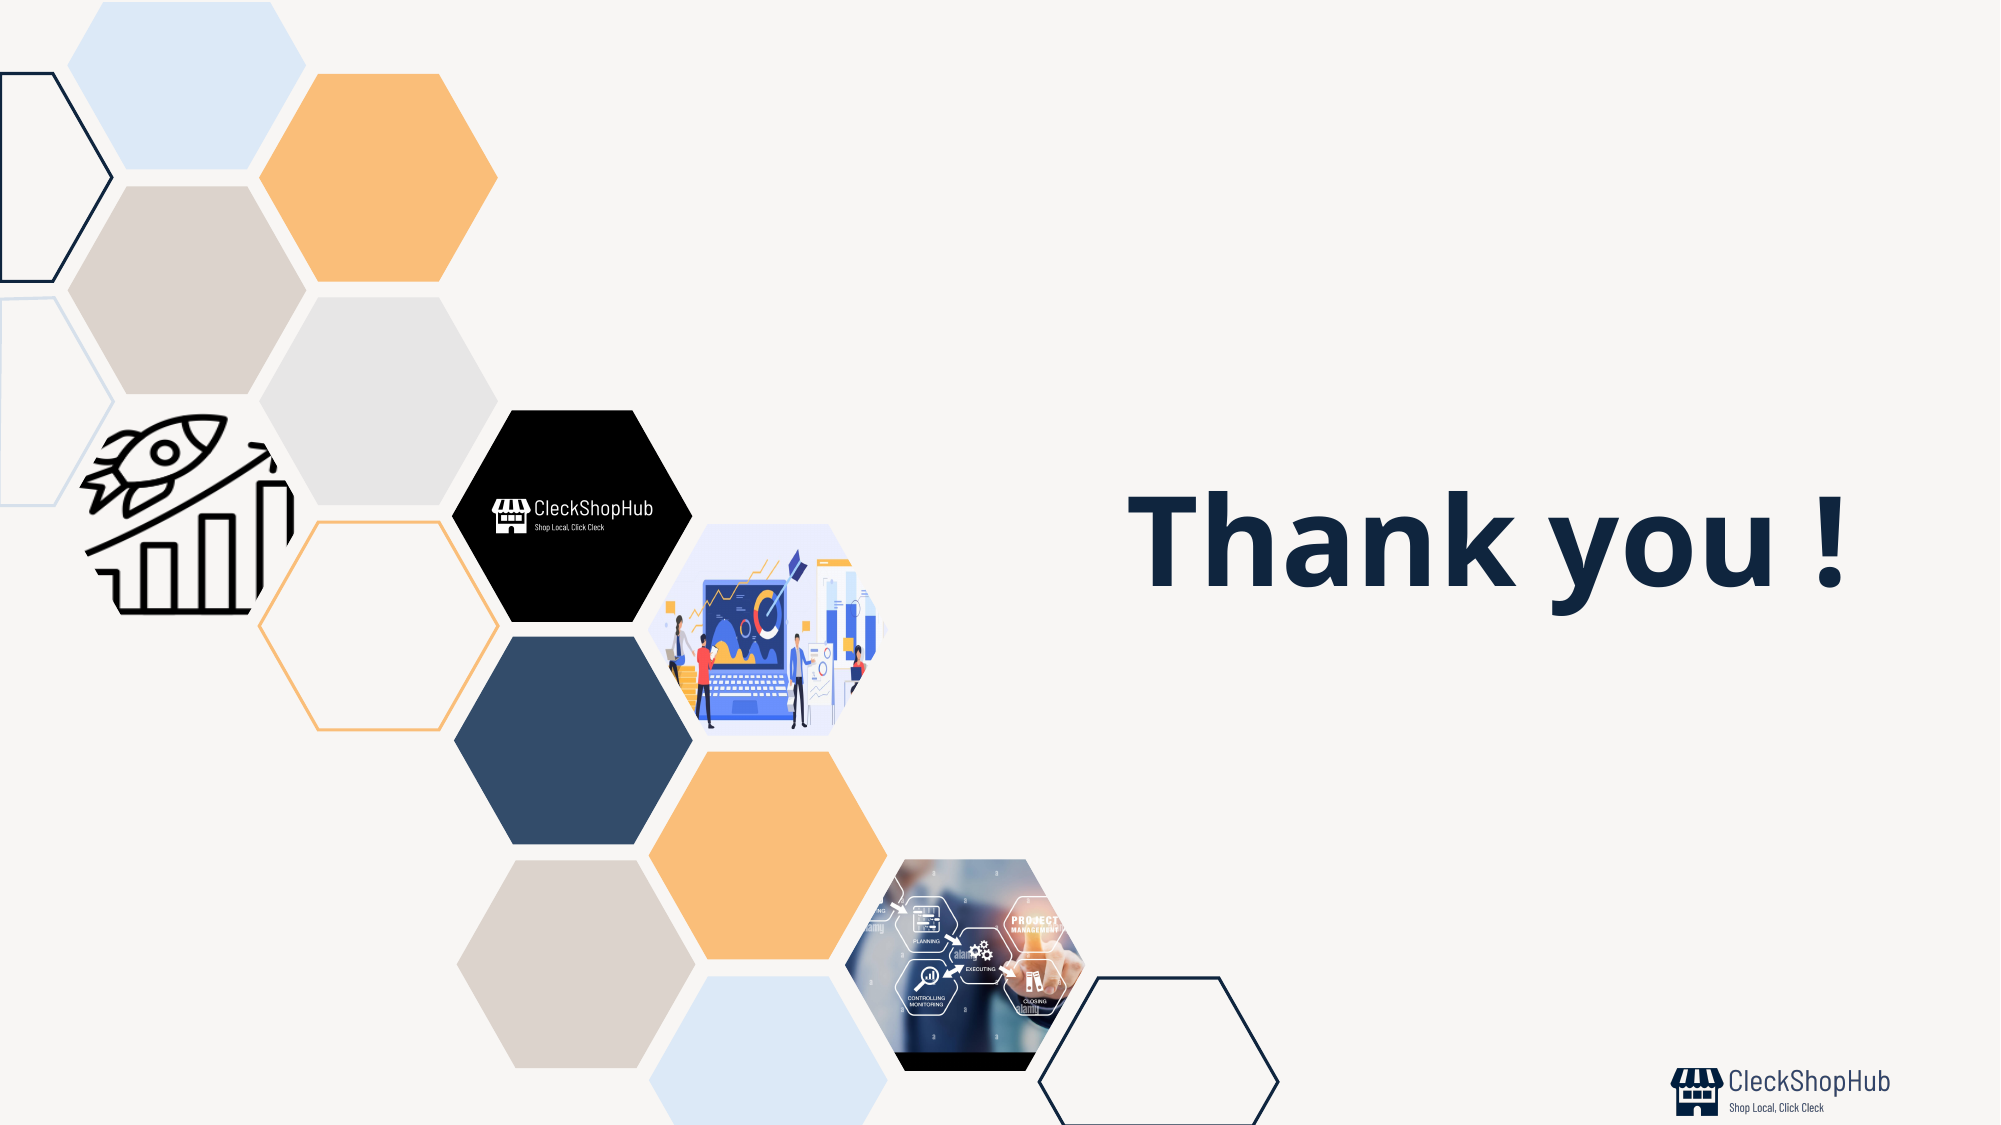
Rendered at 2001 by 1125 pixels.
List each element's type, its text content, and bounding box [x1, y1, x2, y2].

picture [451, 410, 889, 736]
picture [844, 859, 1086, 1071]
picture [1670, 1068, 1890, 1116]
picture [64, 408, 305, 621]
title Thank you ! [1111, 403, 1942, 621]
